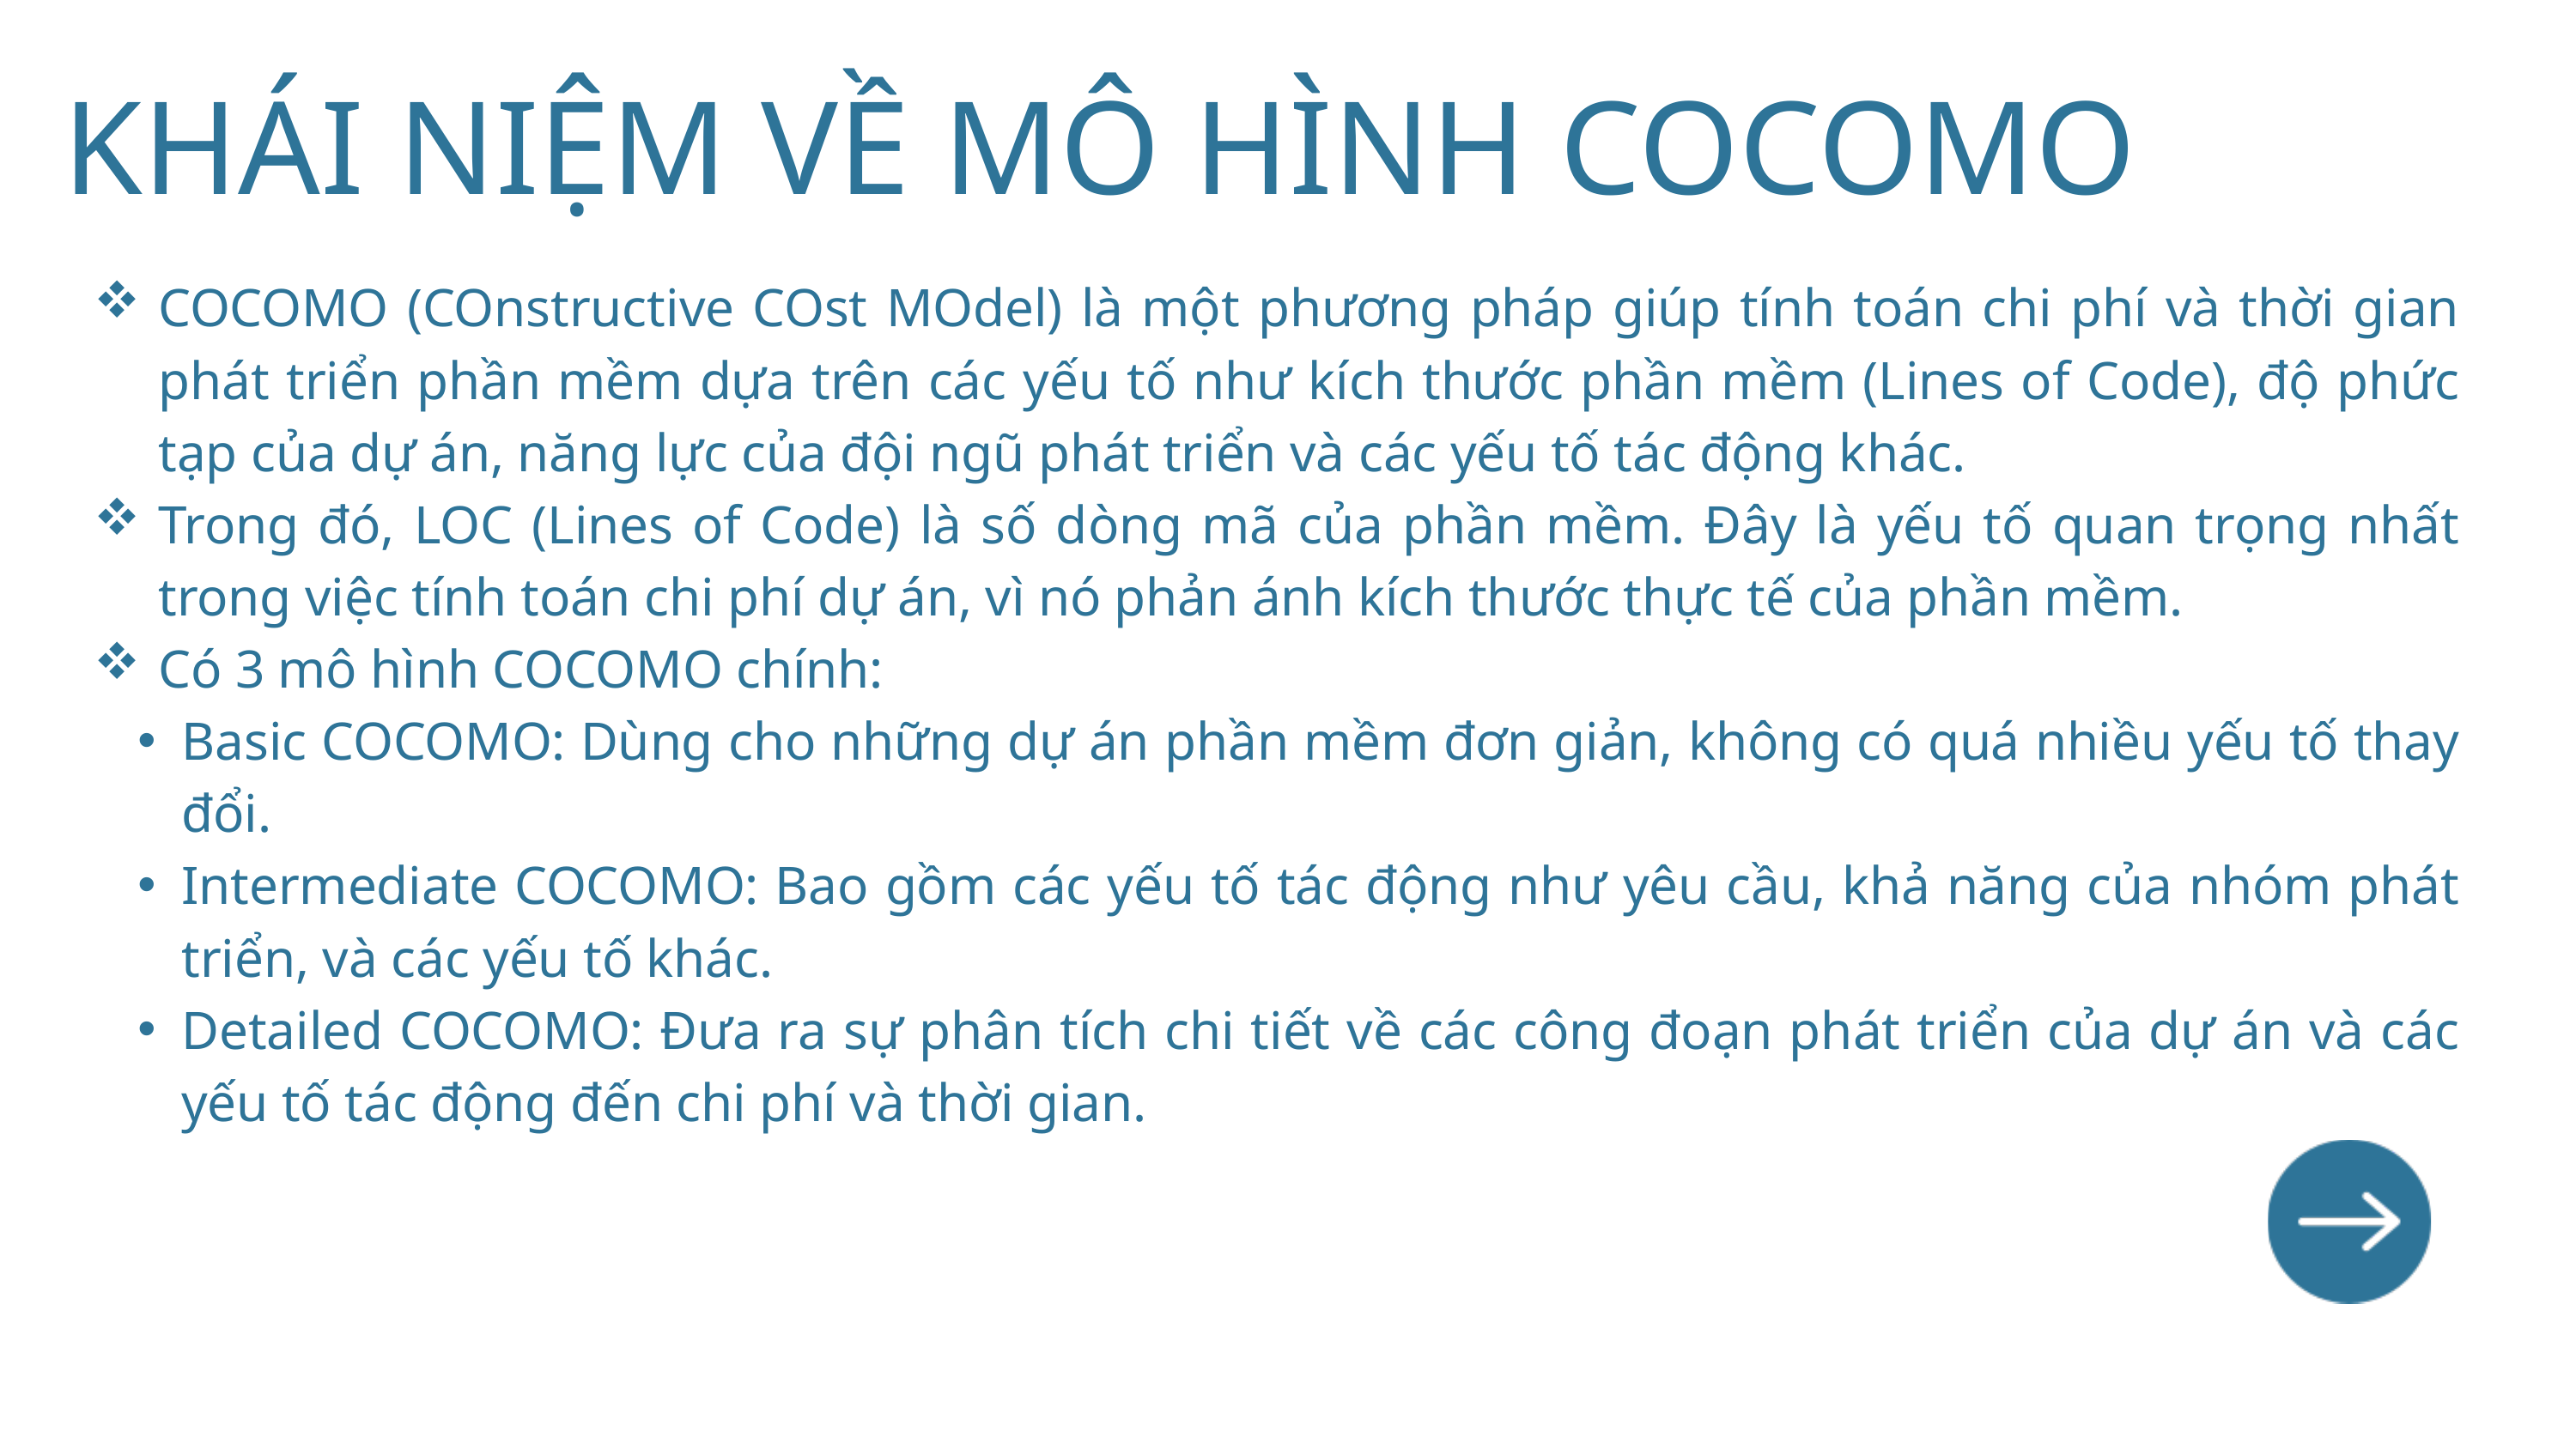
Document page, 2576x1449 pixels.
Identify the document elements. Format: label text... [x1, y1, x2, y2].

text_box KHÁI NIỆM VỀ MÔ HÌNH COCOMO [63, 24, 2490, 221]
text_box COCOMO (COnstructive COst MOdel) là một phương pháp giúp tính toán chi phí và thời gian phát triển phần mềm dựa trên các yếu tố như kích thước phần mềm (Lines of Code), độ phức tạp của dự án, năng lực của đội ngũ phát triển và các yếu tố tác động khác. Trong đó, LOC (Lines of Code) là số dòng mã của phần mềm. Đây là yếu tố quan trọng nhất trong việc tính toán chi phí dự án, vì nó phản ánh kích thước thực tế của phần mềm. Có 3 mô hình COCOMO chính: Basic COCOMO: Dùng cho những dự án phần mềm đơn giản, không có quá nhiều yếu tố thay đổi. Intermediate COCOMO: Bao gồm các yếu tố tác động như yêu cầu, khả năng của nhóm phát triển, và các yếu tố khác. Detailed COCOMO: Đưa ra sự phân tích chi tiết về các công đoạn phát triển của dự án và các yếu tố tác động đến chi phí và thời gian. [94, 264, 2460, 1349]
